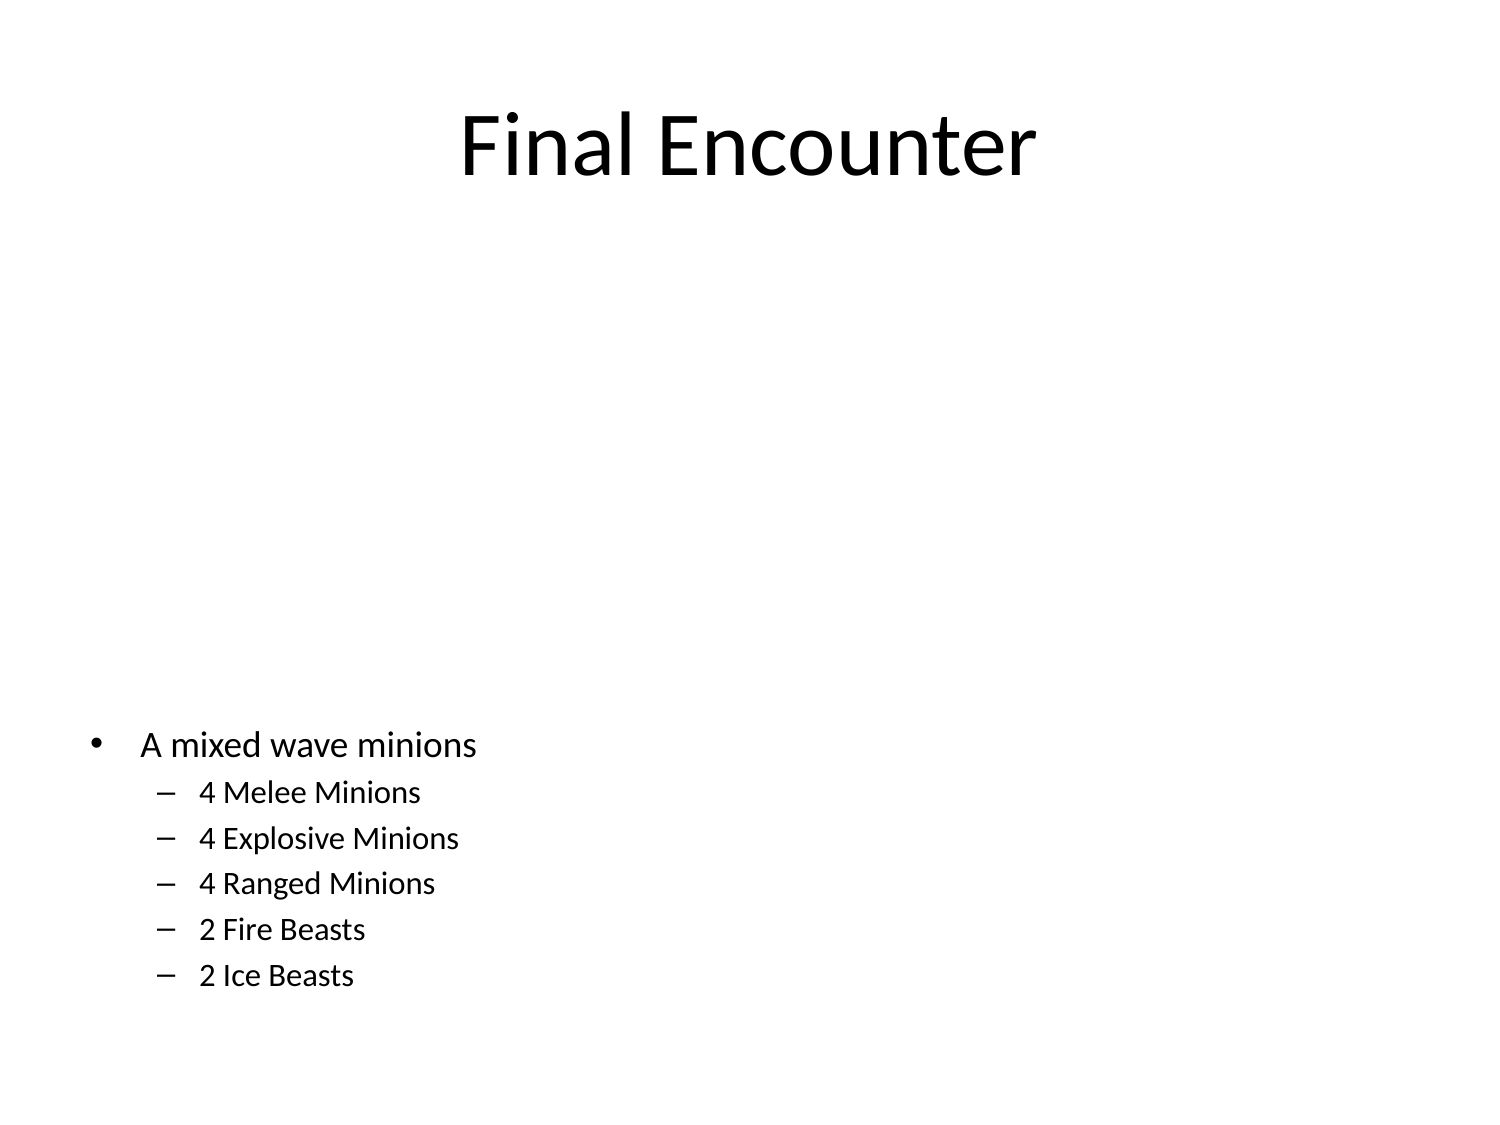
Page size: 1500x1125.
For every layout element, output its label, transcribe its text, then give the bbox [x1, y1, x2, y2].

list A mixed wave minions 4 Melee Minions 4 Explosive Minions 4 Ranged Minions 2 Fire Beasts 2 Ice Beasts [75, 712, 1425, 1005]
title Final Encounter [75, 45, 1425, 233]
